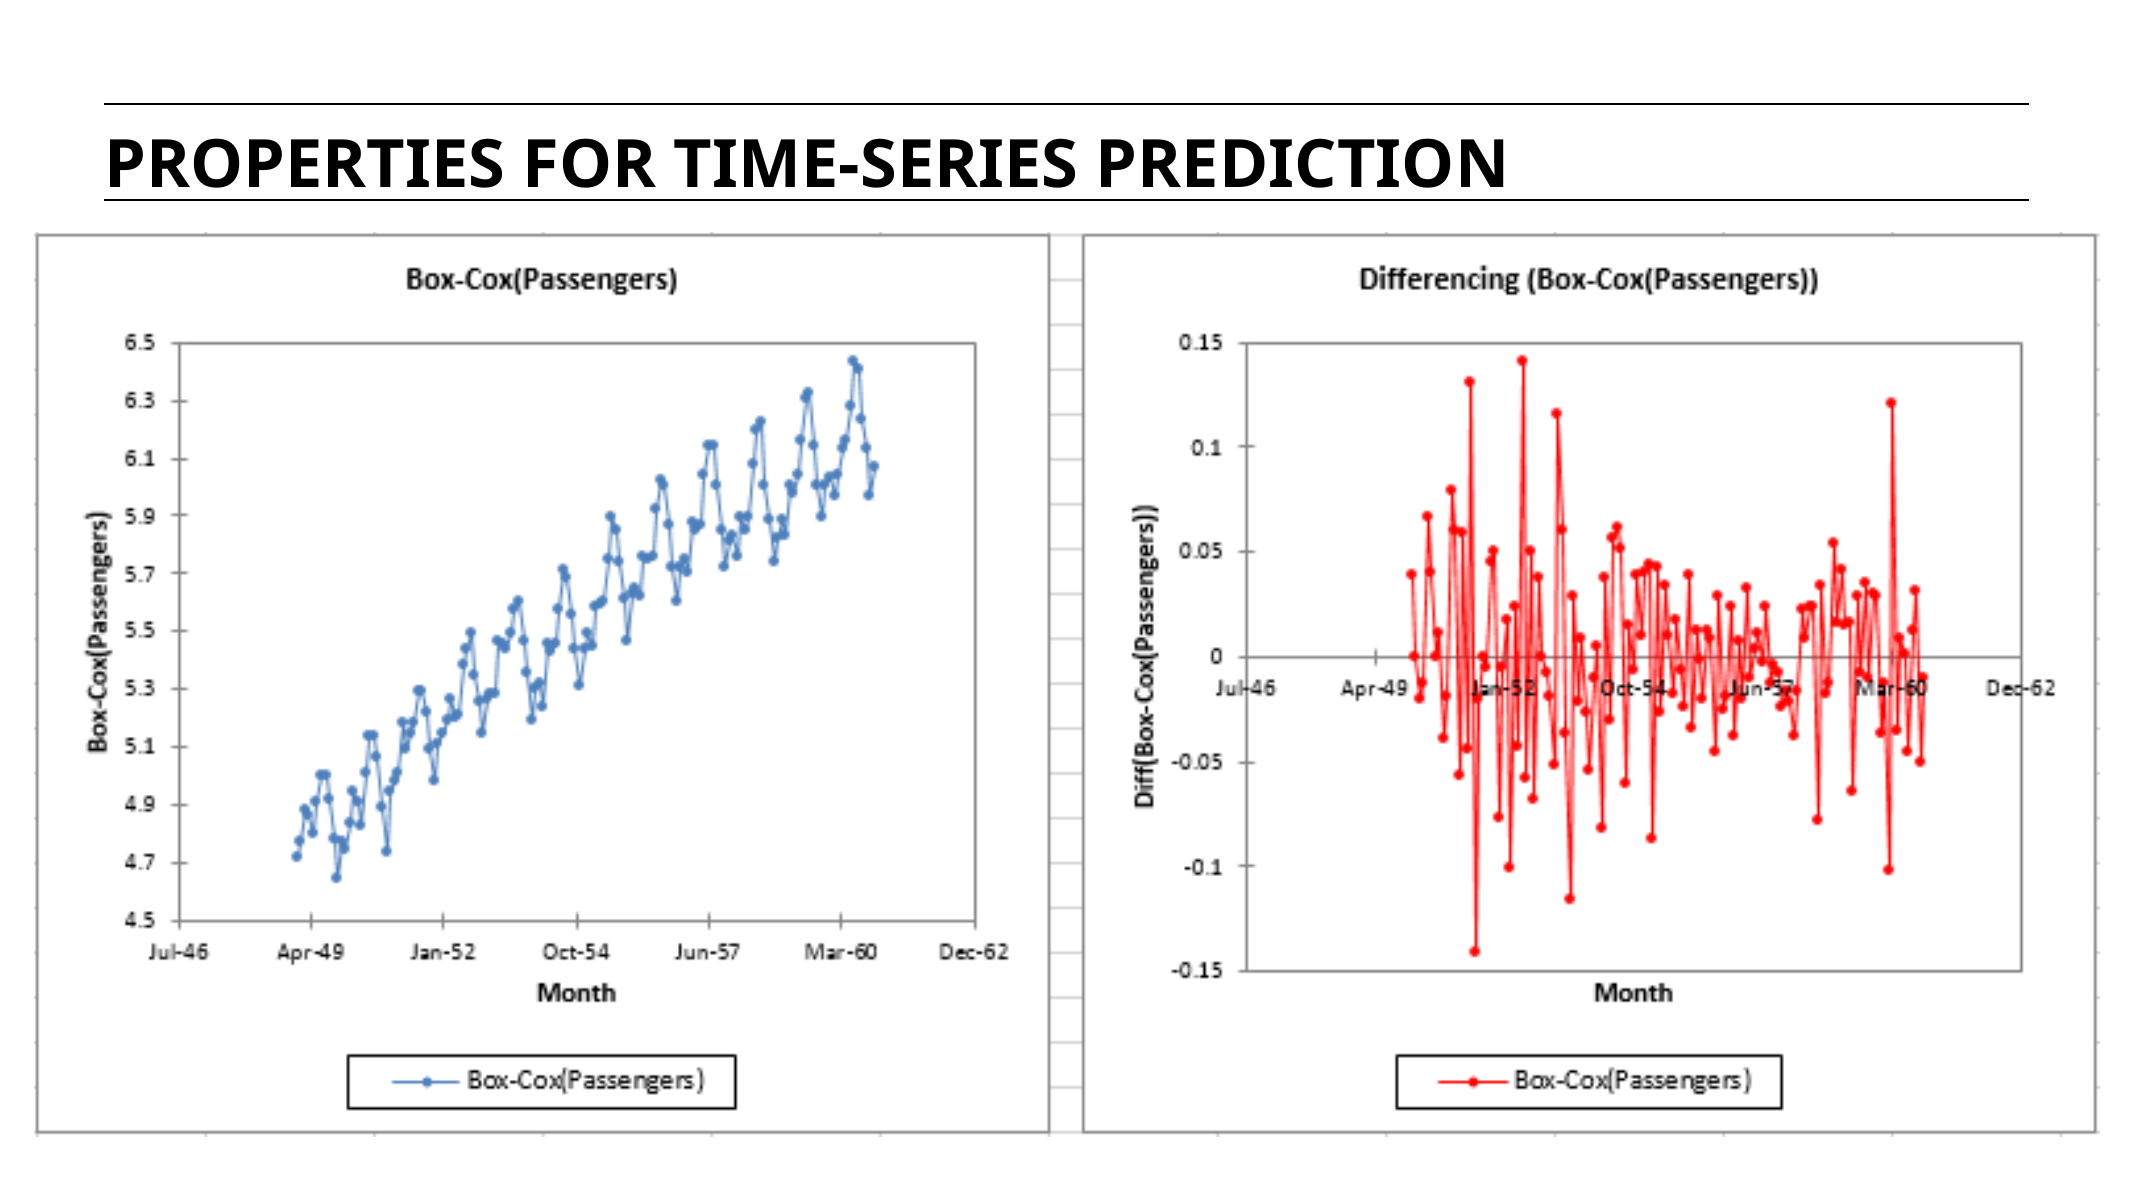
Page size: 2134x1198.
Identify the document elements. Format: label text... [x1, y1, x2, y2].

picture [33, 232, 2100, 1137]
text_box PROPERTIES FOR TIME-SERIES PREDICTION [104, 120, 2030, 192]
